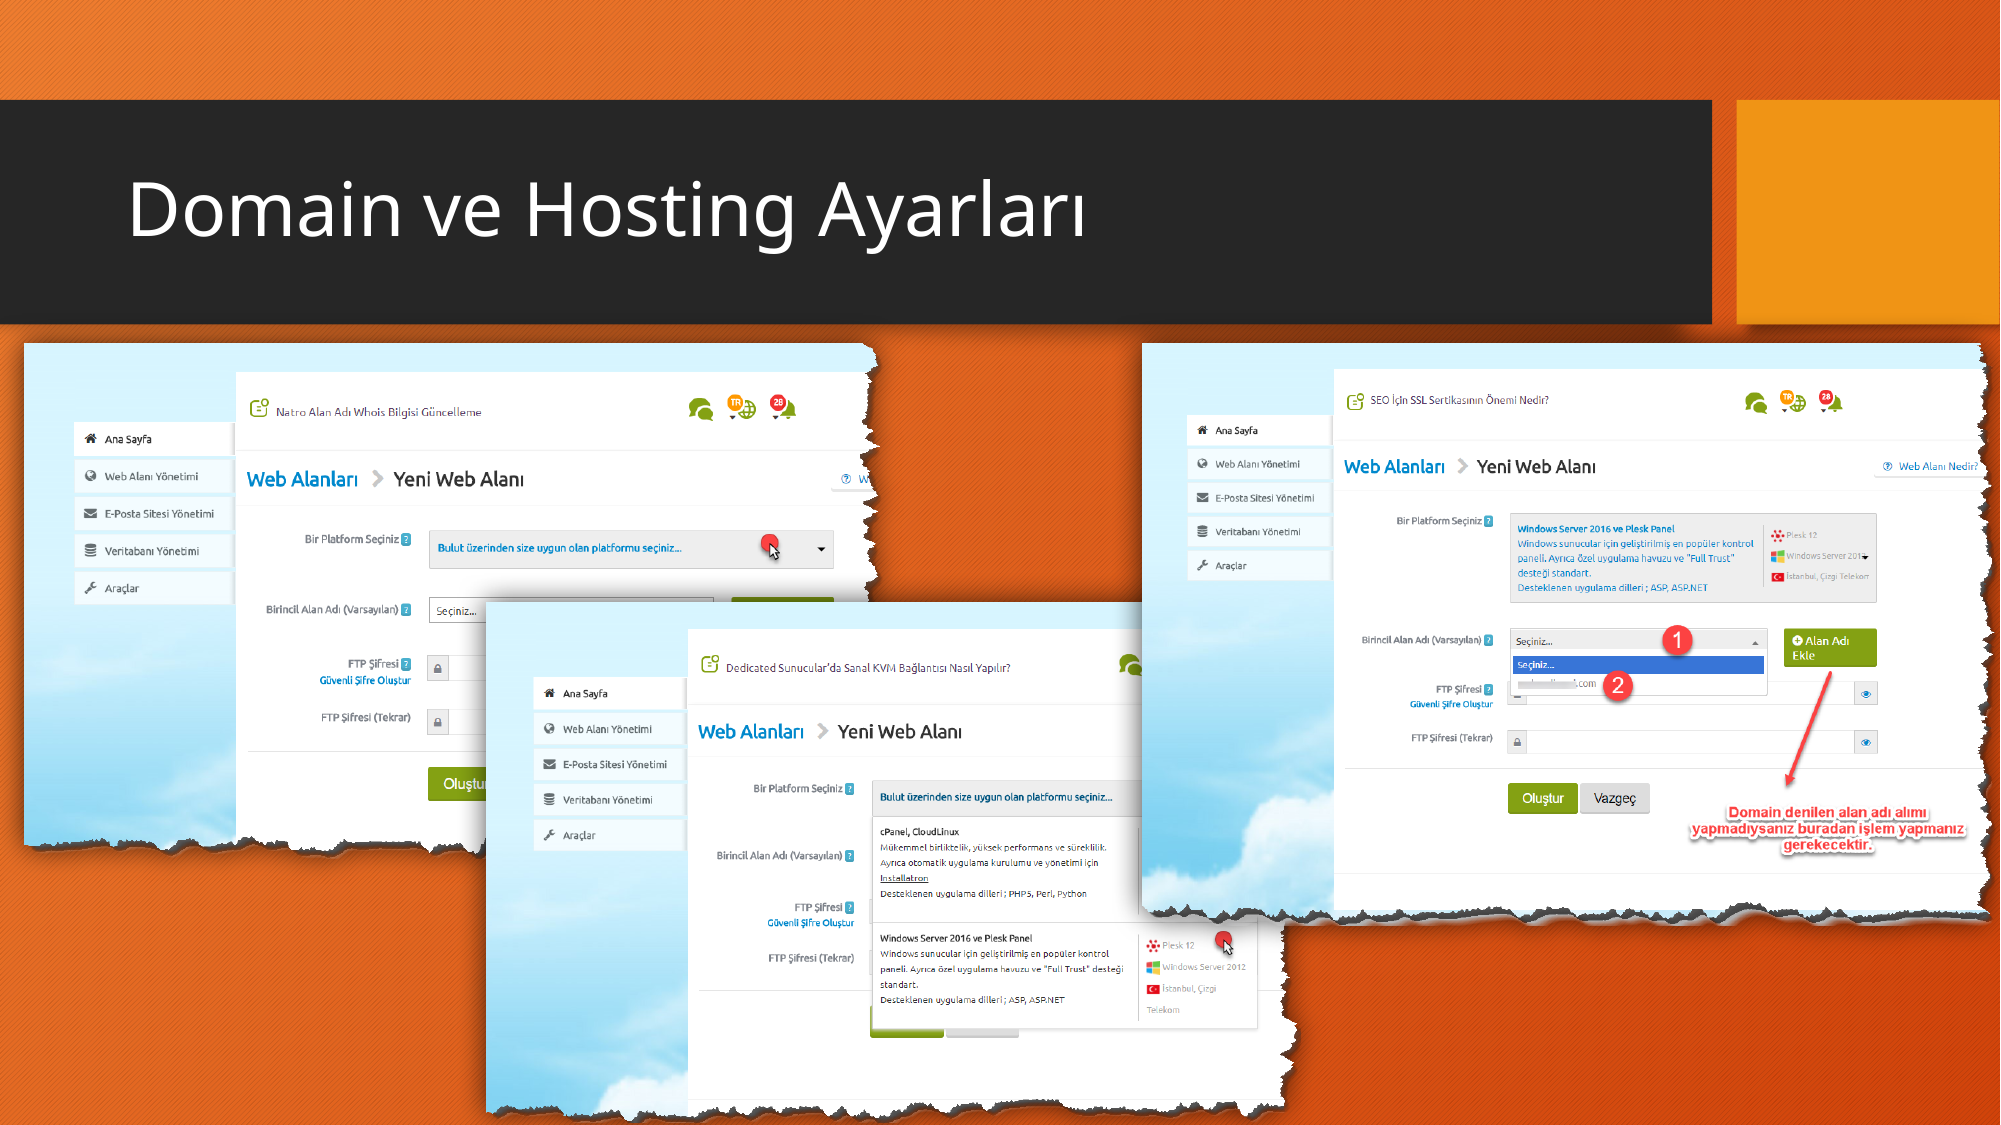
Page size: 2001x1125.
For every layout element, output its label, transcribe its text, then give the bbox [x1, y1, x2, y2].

title Domain ve Hosting Ayarları [111, 123, 1689, 301]
picture [0, 325, 2000, 1123]
